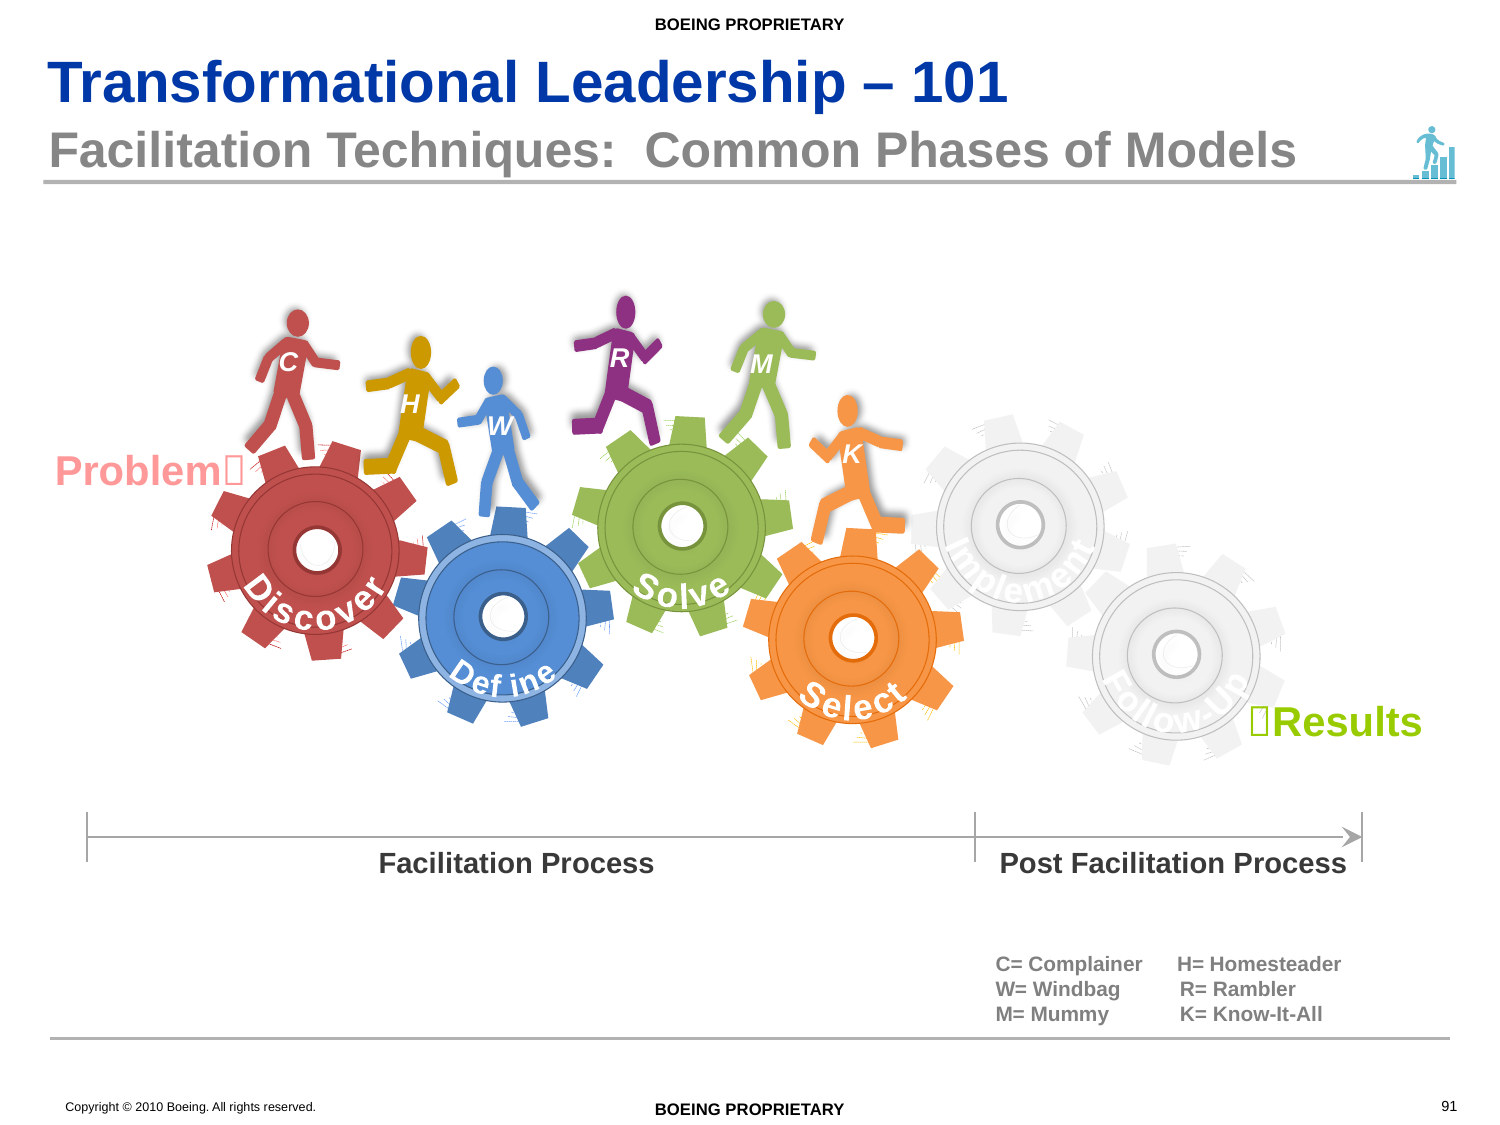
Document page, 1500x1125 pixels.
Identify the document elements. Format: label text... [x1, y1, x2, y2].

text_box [909, 414, 1132, 636]
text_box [571, 415, 794, 637]
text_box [808, 393, 907, 546]
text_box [718, 299, 824, 449]
text_box Facilitation Process [363, 845, 902, 887]
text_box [362, 334, 474, 487]
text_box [243, 308, 341, 461]
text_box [206, 439, 428, 661]
text_box Post Facilitation Process [984, 836, 1485, 887]
title Facilitation Techniques: Common Phases of Models [0, 106, 1500, 181]
text_box Results [1292, 694, 1424, 745]
slide_number 91 [1048, 1087, 1459, 1124]
text_box Problem [39, 436, 237, 501]
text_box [456, 365, 547, 518]
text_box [570, 294, 665, 447]
text_box C= Complainer H= Homesteader W= Windbag R= Rambler M= Mummy K= Know-It-All [980, 943, 1406, 1034]
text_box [392, 506, 615, 727]
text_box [1065, 544, 1288, 765]
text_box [742, 527, 965, 749]
